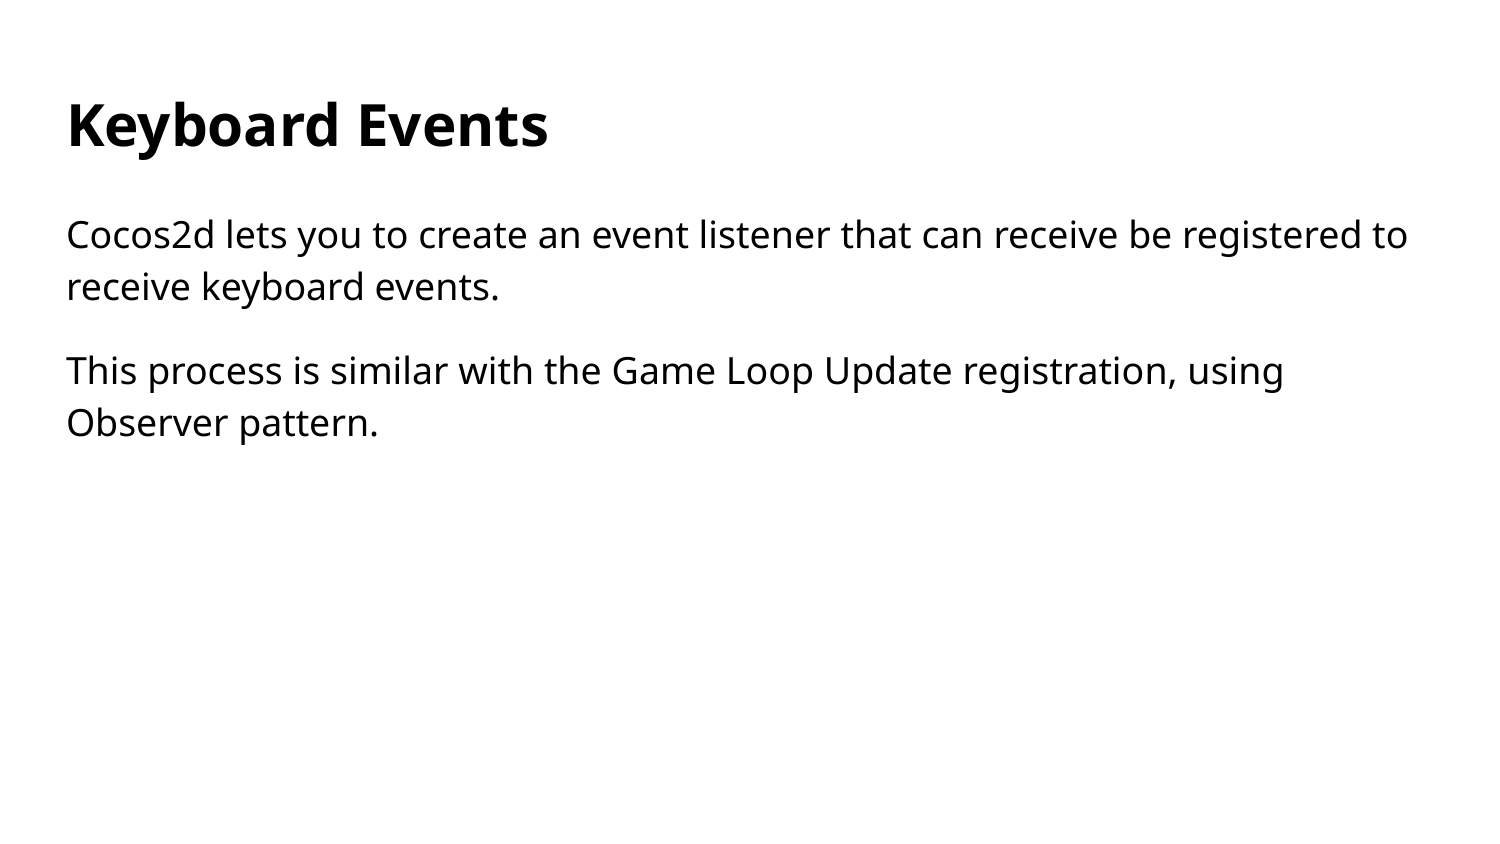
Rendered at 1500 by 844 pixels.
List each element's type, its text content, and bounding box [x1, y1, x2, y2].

title Keyboard Events [51, 72, 1449, 167]
list Cocos2d lets you to create an event listener that can receive be registered to receive keyboard events. This process is similar with the Game Loop Update registration, using Observer pattern. [51, 189, 1449, 750]
